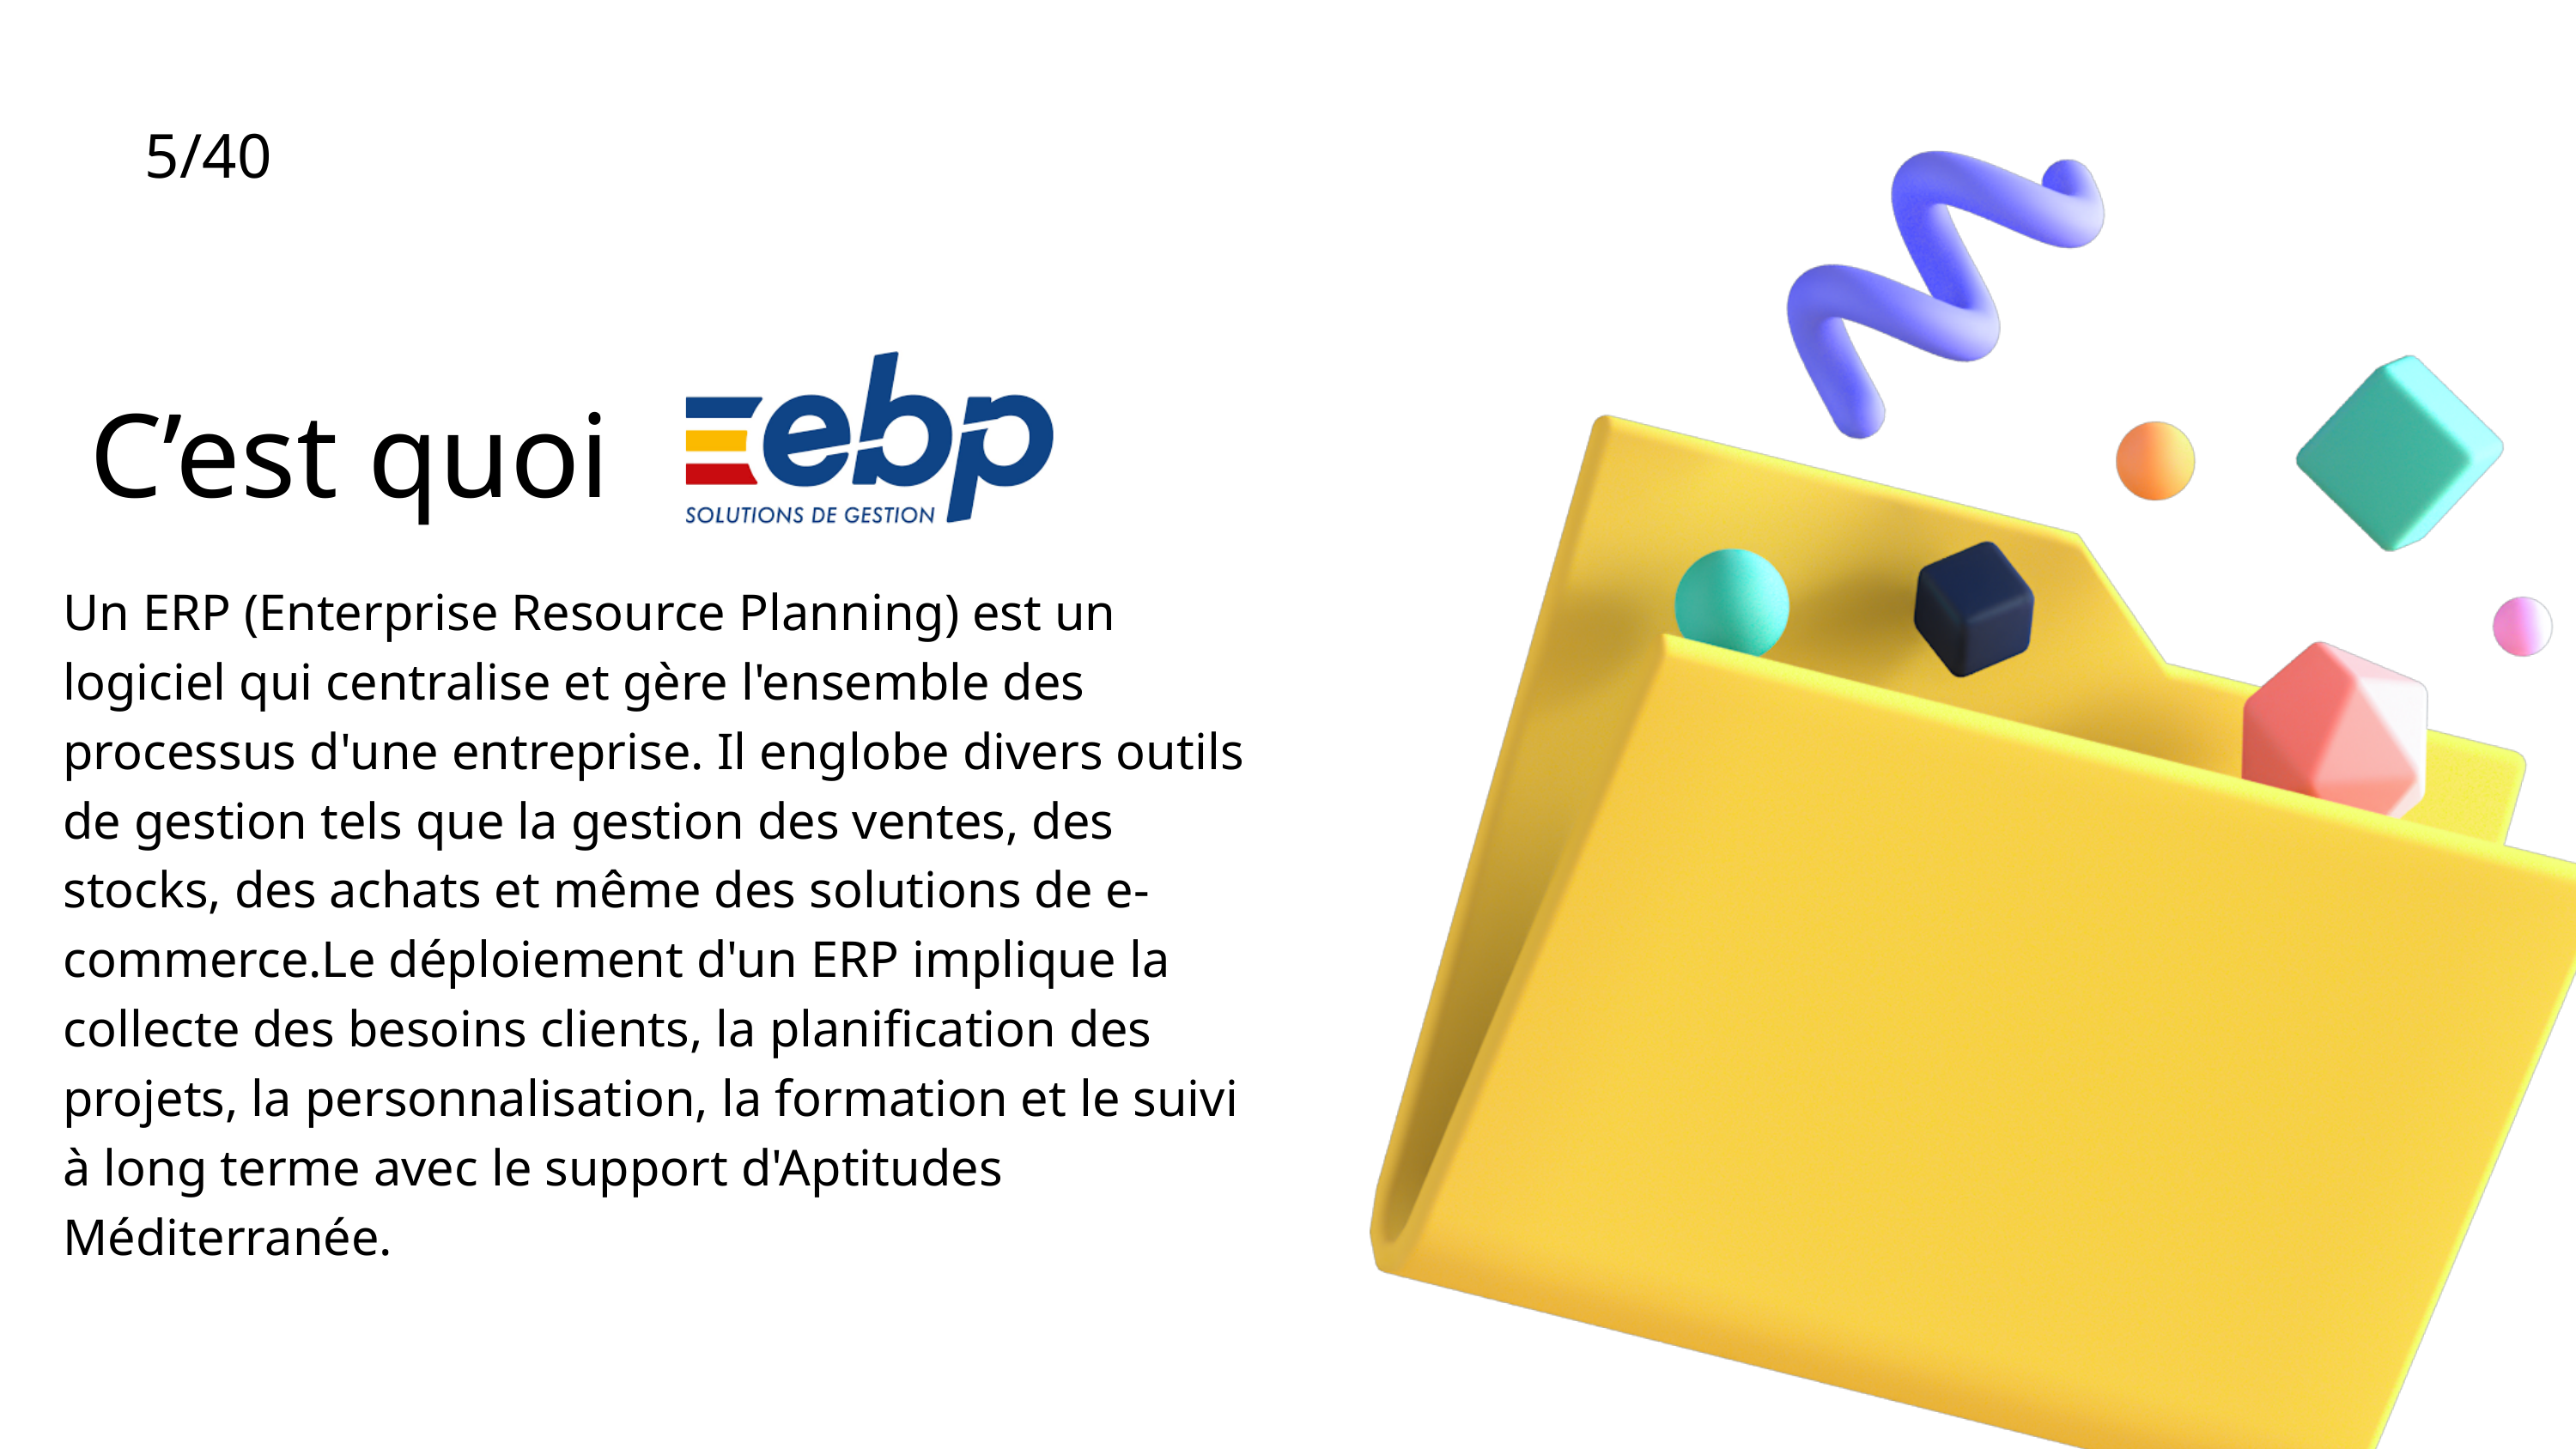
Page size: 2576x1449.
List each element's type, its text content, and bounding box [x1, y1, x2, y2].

text_box [685, 350, 1054, 403]
text_box [685, 521, 1054, 524]
text_box [1369, 150, 2576, 1449]
text_box 5/40 [144, 105, 459, 191]
text_box C’est quoi [89, 403, 1224, 521]
text_box Un ERP (Enterprise Resource Planning) est un logiciel qui centralise et gère l'ensemble des processus d'une entreprise. Il englobe divers outils de gestion tels que la gestion des ventes, des stocks, des achats et même des solutions de e-commerce.Le déploiement d'un ERP implique la collecte des besoins clients, la planification des projets, la personnalisation, la formation et le suivi à long terme avec le support d'Aptitudes Méditerranée. [63, 571, 1250, 1265]
